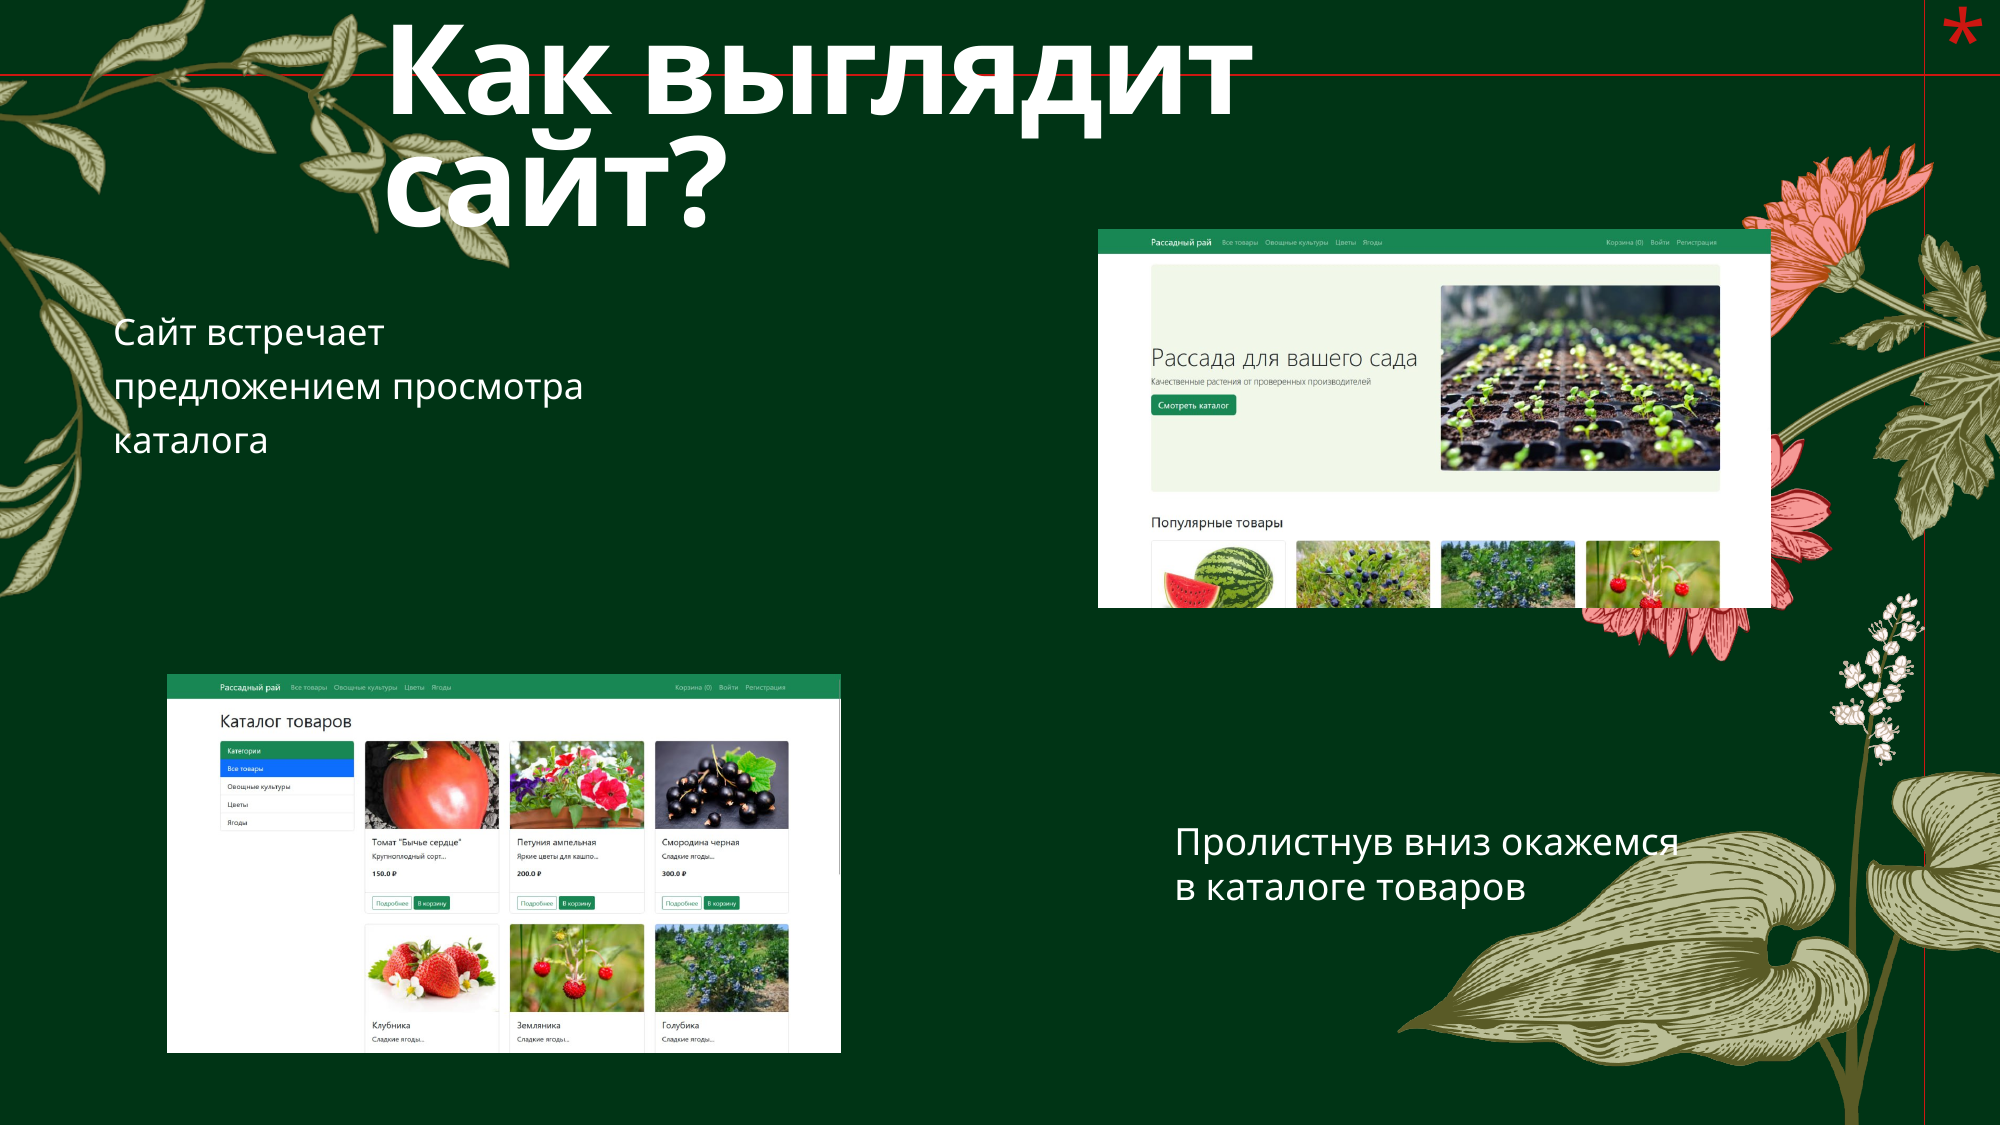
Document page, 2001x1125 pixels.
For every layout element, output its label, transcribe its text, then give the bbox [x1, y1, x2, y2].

picture [166, 674, 841, 1053]
text_box Пролистнув вниз окажемся в каталоге товаров [1159, 810, 1710, 916]
picture [1098, 113, 2000, 1125]
title Как выглядит сайт? [367, 126, 1633, 257]
picture [0, 0, 708, 642]
list Сайт встречает предложением просмотра каталога [98, 290, 662, 469]
